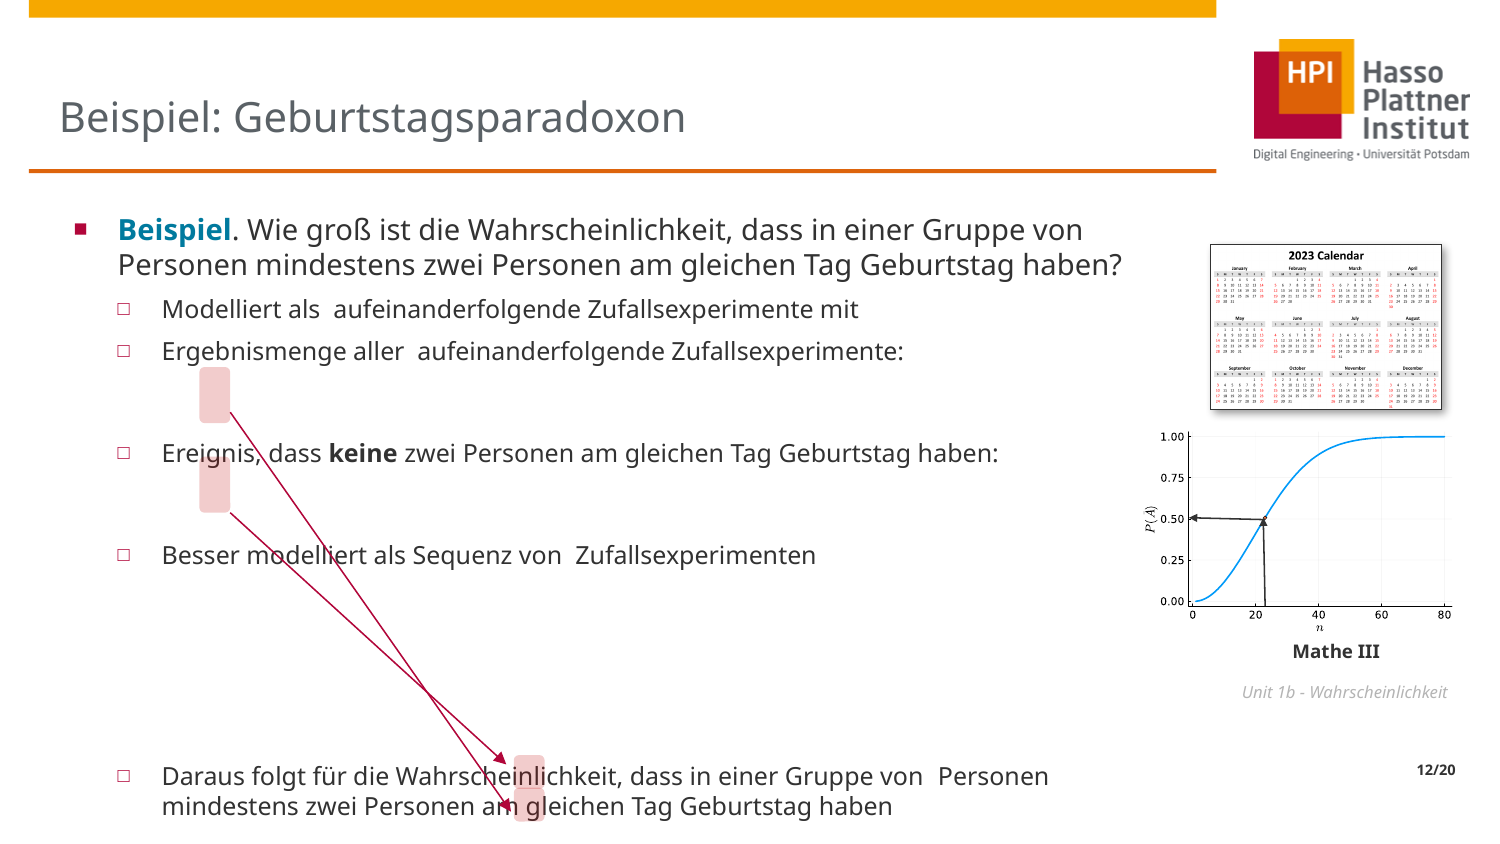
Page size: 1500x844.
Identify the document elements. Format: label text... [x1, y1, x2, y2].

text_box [1142, 425, 1459, 636]
picture [1254, 39, 1470, 161]
text_box [197, 454, 224, 515]
title Beispiel: Geburtstagsparadoxon [58, 17, 1187, 170]
text_box [512, 789, 547, 824]
picture [1210, 244, 1442, 411]
text_box [516, 752, 547, 792]
text_box [197, 364, 233, 426]
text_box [229, 411, 512, 812]
